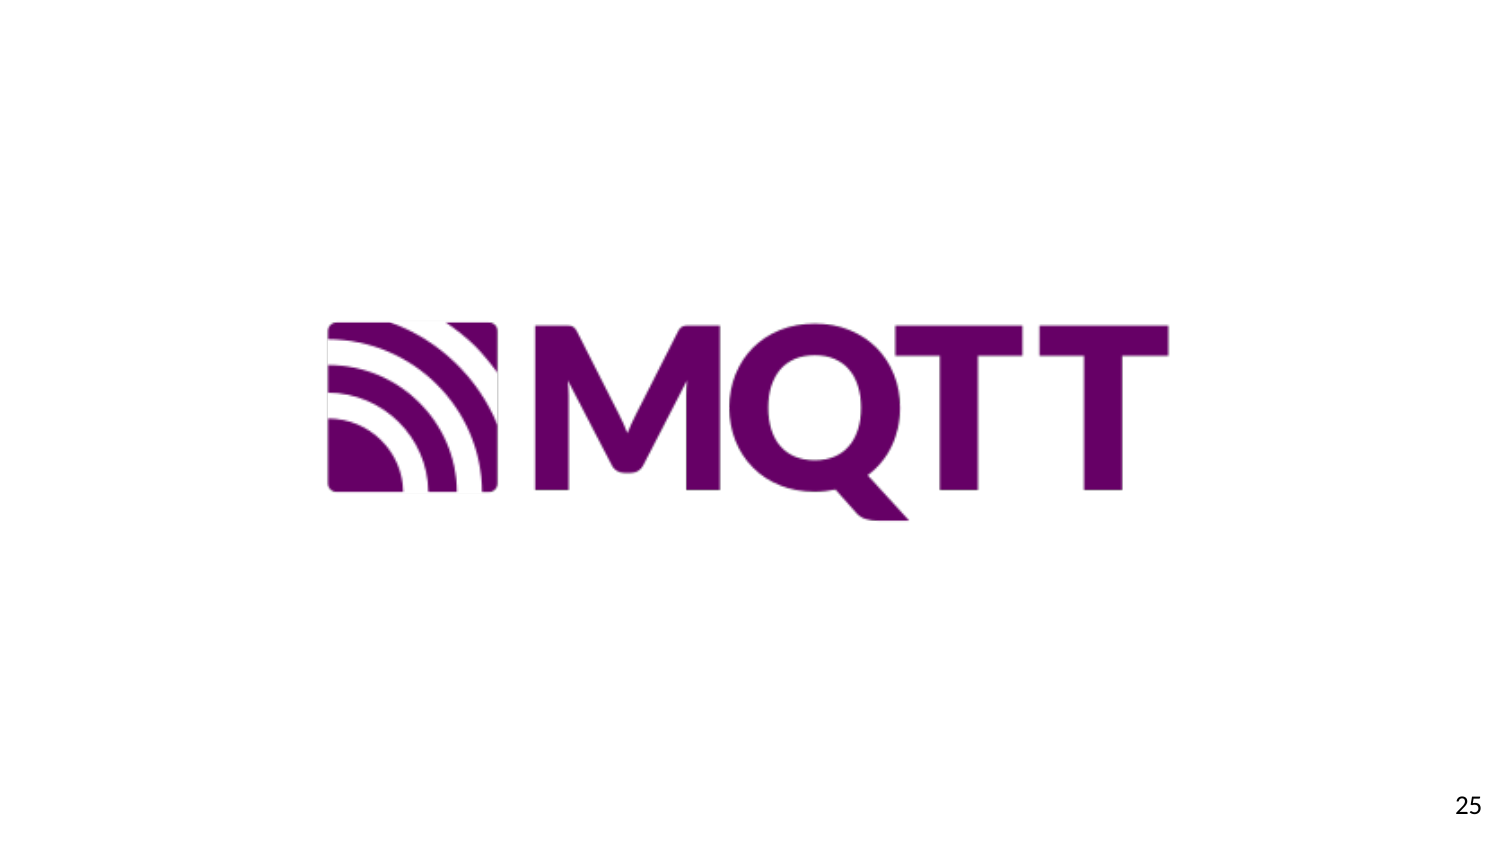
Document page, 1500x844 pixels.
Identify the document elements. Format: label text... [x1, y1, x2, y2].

slide_number ‹#› [1440, 780, 1500, 830]
picture [290, 305, 1209, 540]
